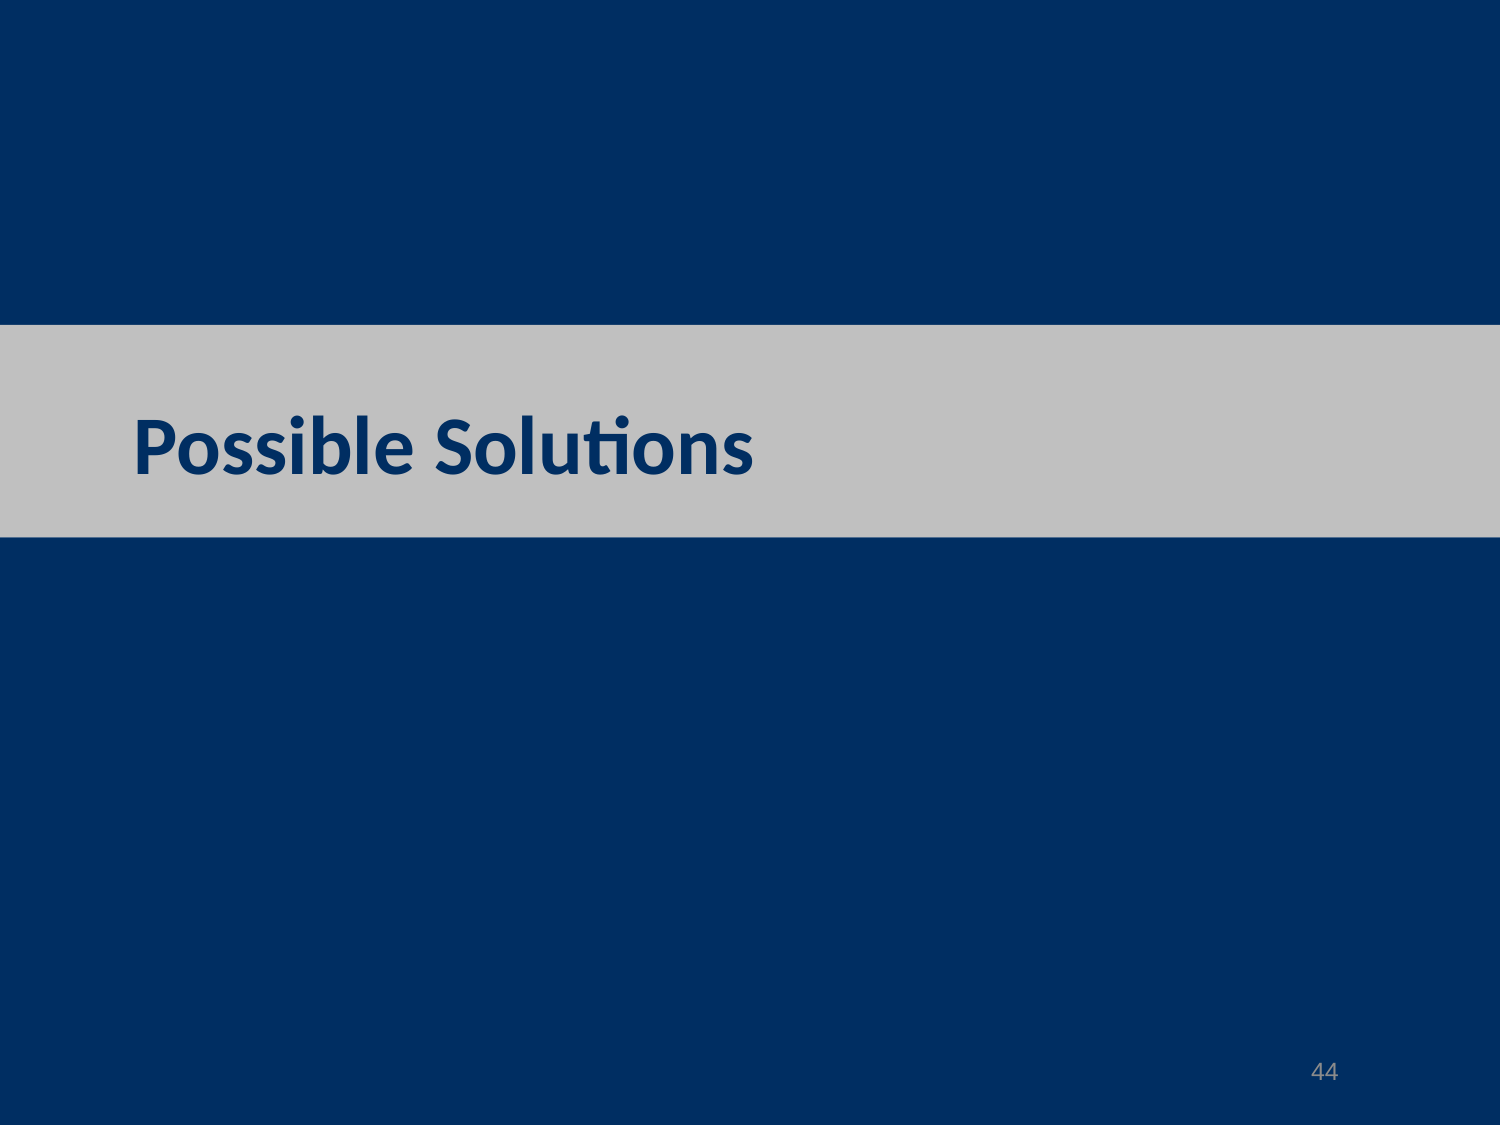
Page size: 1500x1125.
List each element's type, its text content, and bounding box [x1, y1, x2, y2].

slide_number 44 [1149, 1040, 1500, 1100]
title Possible Solutions [118, 383, 1394, 608]
